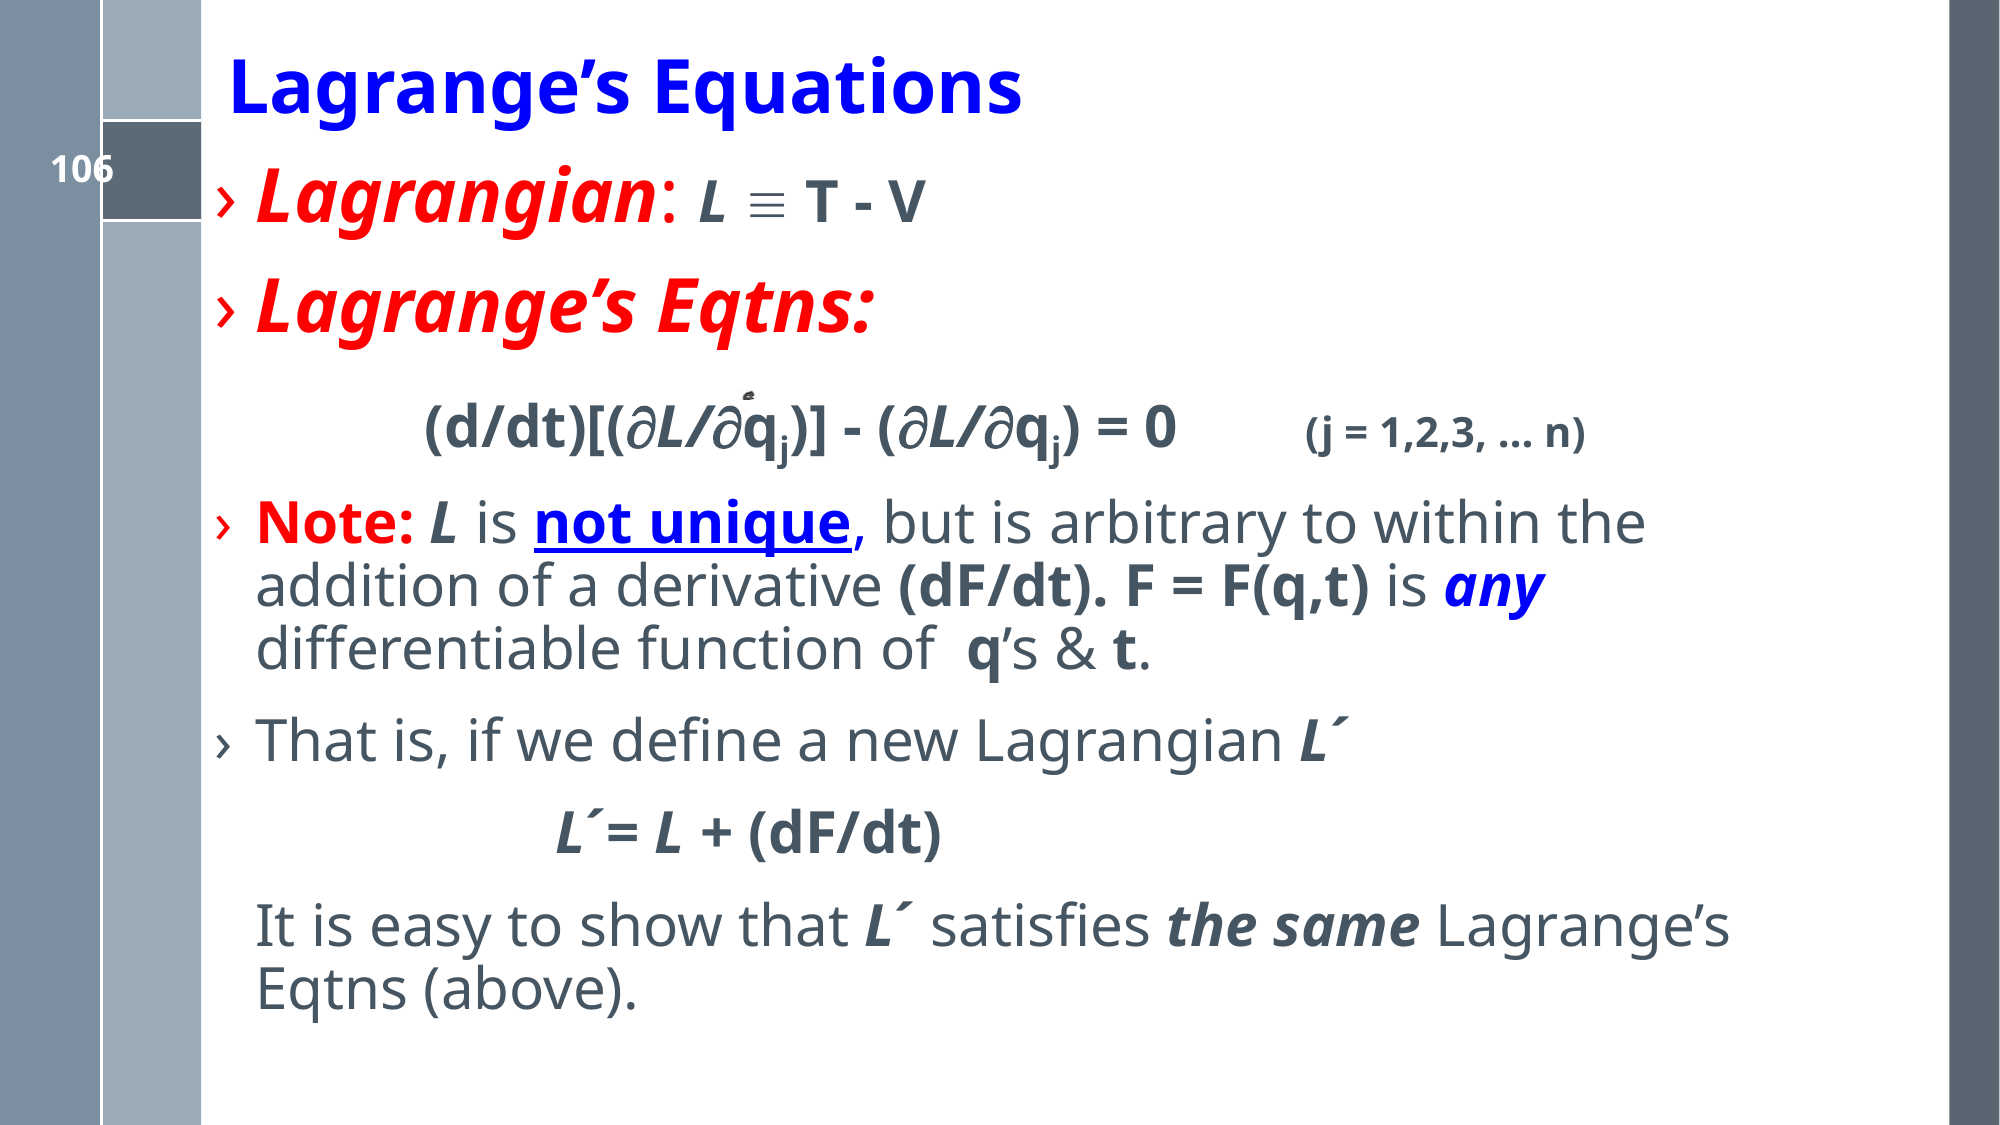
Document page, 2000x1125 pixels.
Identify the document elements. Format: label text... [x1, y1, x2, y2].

list Lagrangian: L  T - V Lagrange’s Eqtns: (d/dt)[(L/qj)] - (L/qj) = 0 (j = 1,2,3, … n) Note: L is not unique, but is arbitrary to within the addition of a derivative (dF/dt). F = F(q,t) is any differentiable function of q’s & t. That is, if we define a new Lagrangian L´ L´= L + (dF/dt) It is easy to show that L´ satisfies the same Lagrange’s Eqtns (above). [199, 149, 1900, 1075]
title Lagrange’s Equations [212, 37, 1912, 138]
picture [737, 389, 760, 400]
